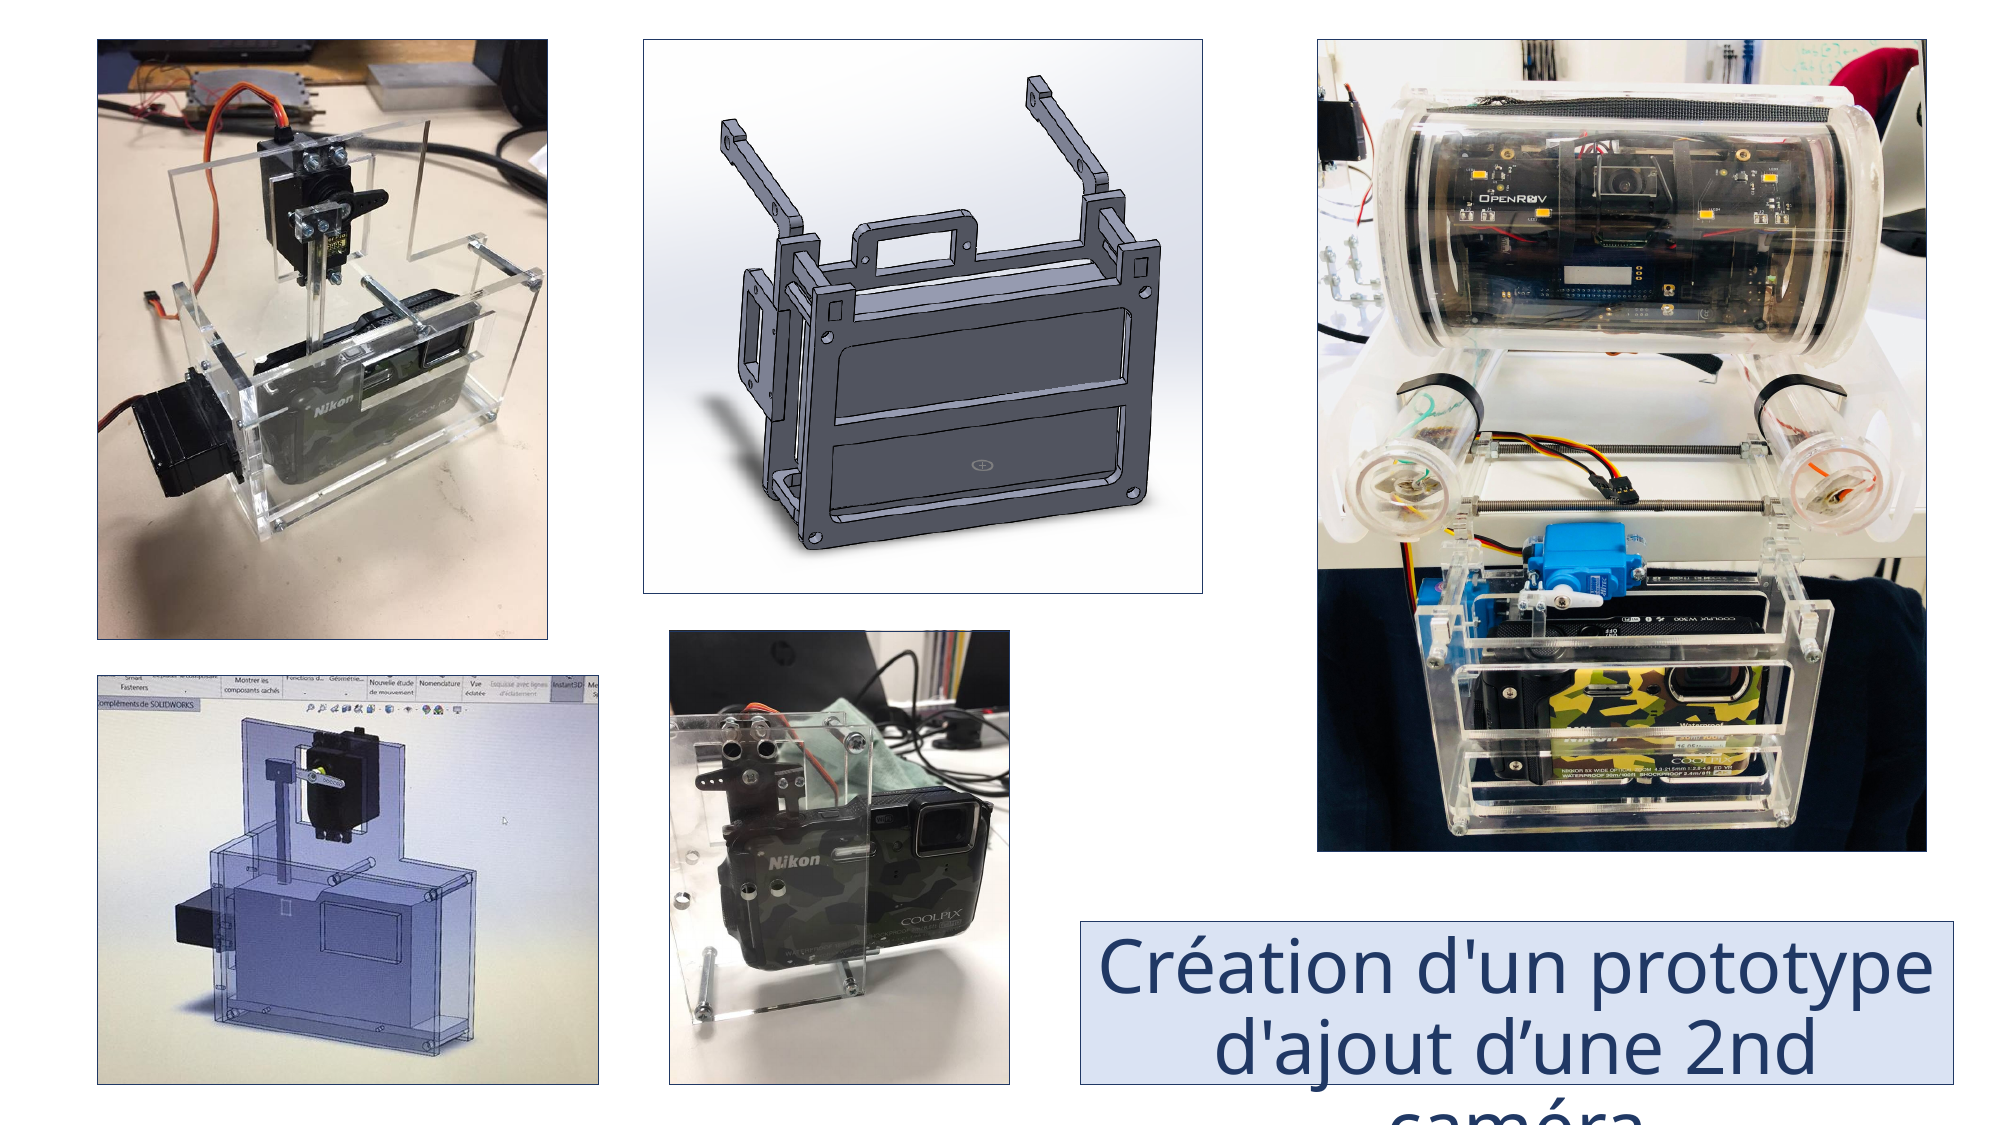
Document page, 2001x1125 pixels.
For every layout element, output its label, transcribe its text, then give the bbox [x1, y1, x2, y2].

picture [1317, 39, 1927, 852]
text_box Création d'un prototype d'ajout d’une 2nd caméra [1080, 921, 1954, 1085]
picture [97, 39, 548, 640]
picture [669, 630, 1010, 1085]
picture [97, 675, 599, 1085]
slide_number 10 [1412, 1042, 1863, 1103]
picture [643, 39, 1203, 594]
